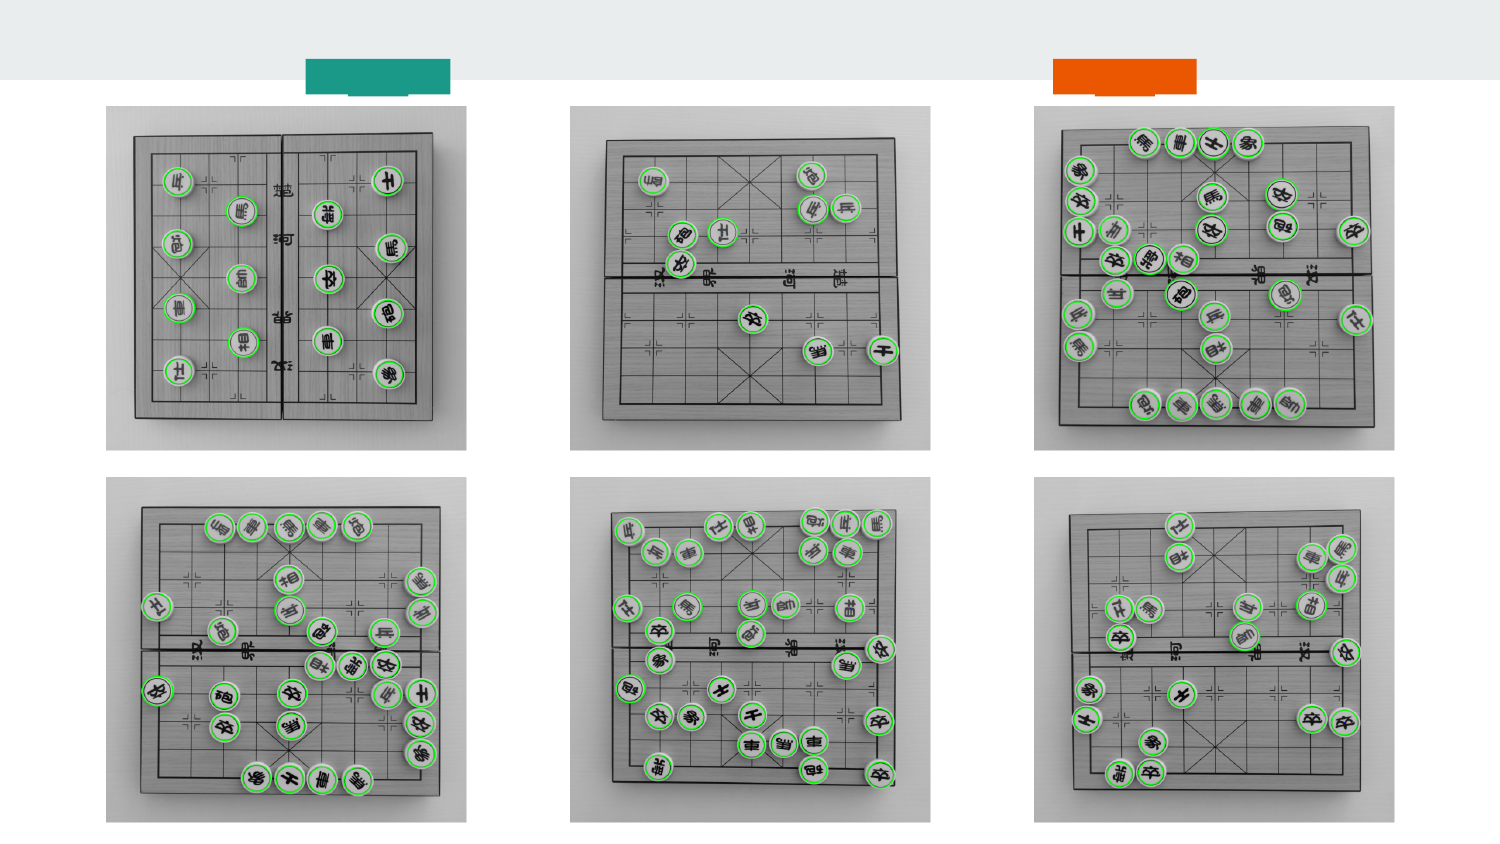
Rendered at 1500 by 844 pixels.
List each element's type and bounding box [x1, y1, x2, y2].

picture [1028, 471, 1400, 828]
picture [564, 99, 936, 456]
picture [564, 471, 936, 828]
picture [100, 471, 472, 828]
picture [100, 99, 472, 456]
picture [1028, 99, 1400, 456]
